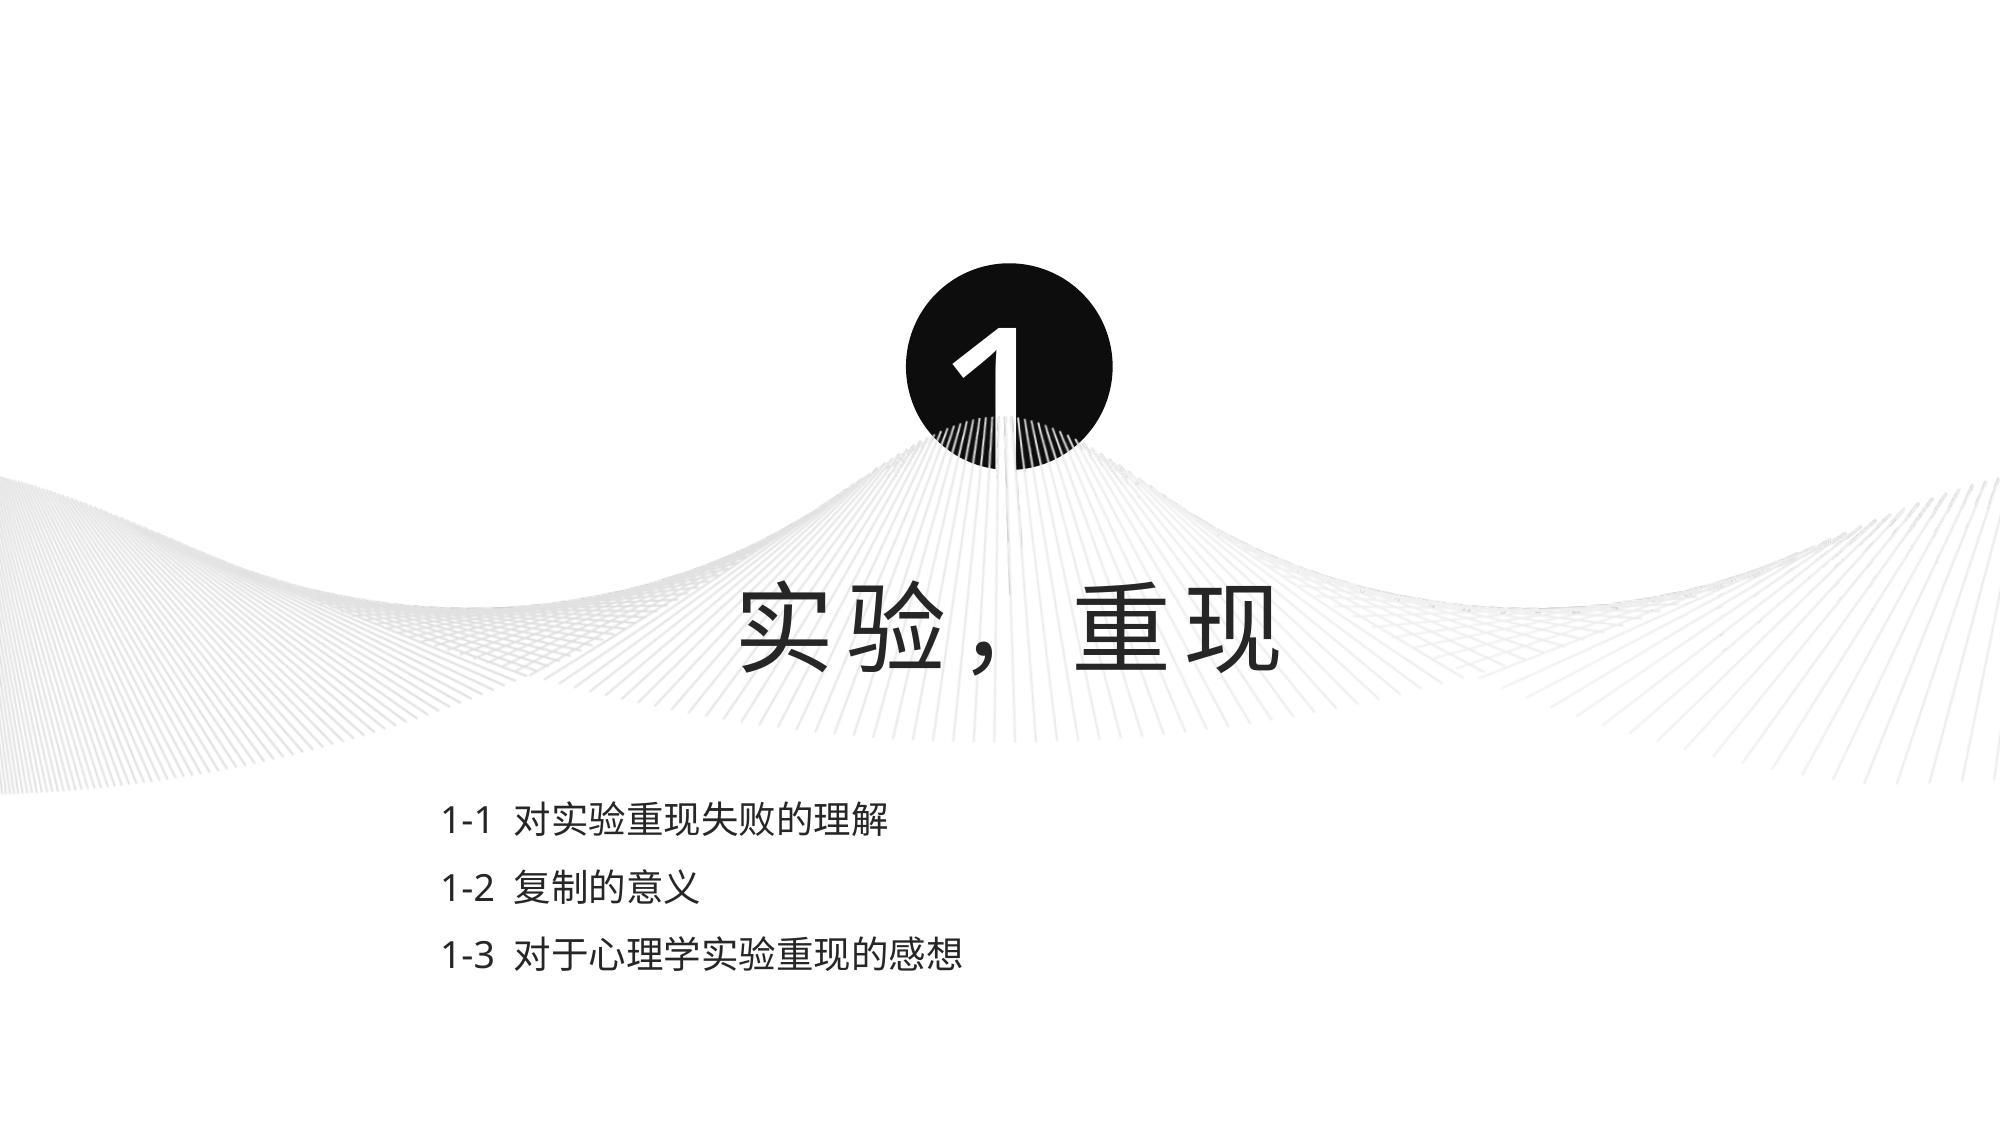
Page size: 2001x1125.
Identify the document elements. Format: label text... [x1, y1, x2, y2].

text_box 1-1 对实验重现失败的理解 1-2 复制的意义 1-3 对于心理学实验重现的感想 [425, 829, 1575, 984]
text_box [1020, 262, 1114, 414]
picture [0, 367, 2000, 878]
text_box 1 [916, 252, 1020, 415]
text_box [904, 319, 916, 414]
